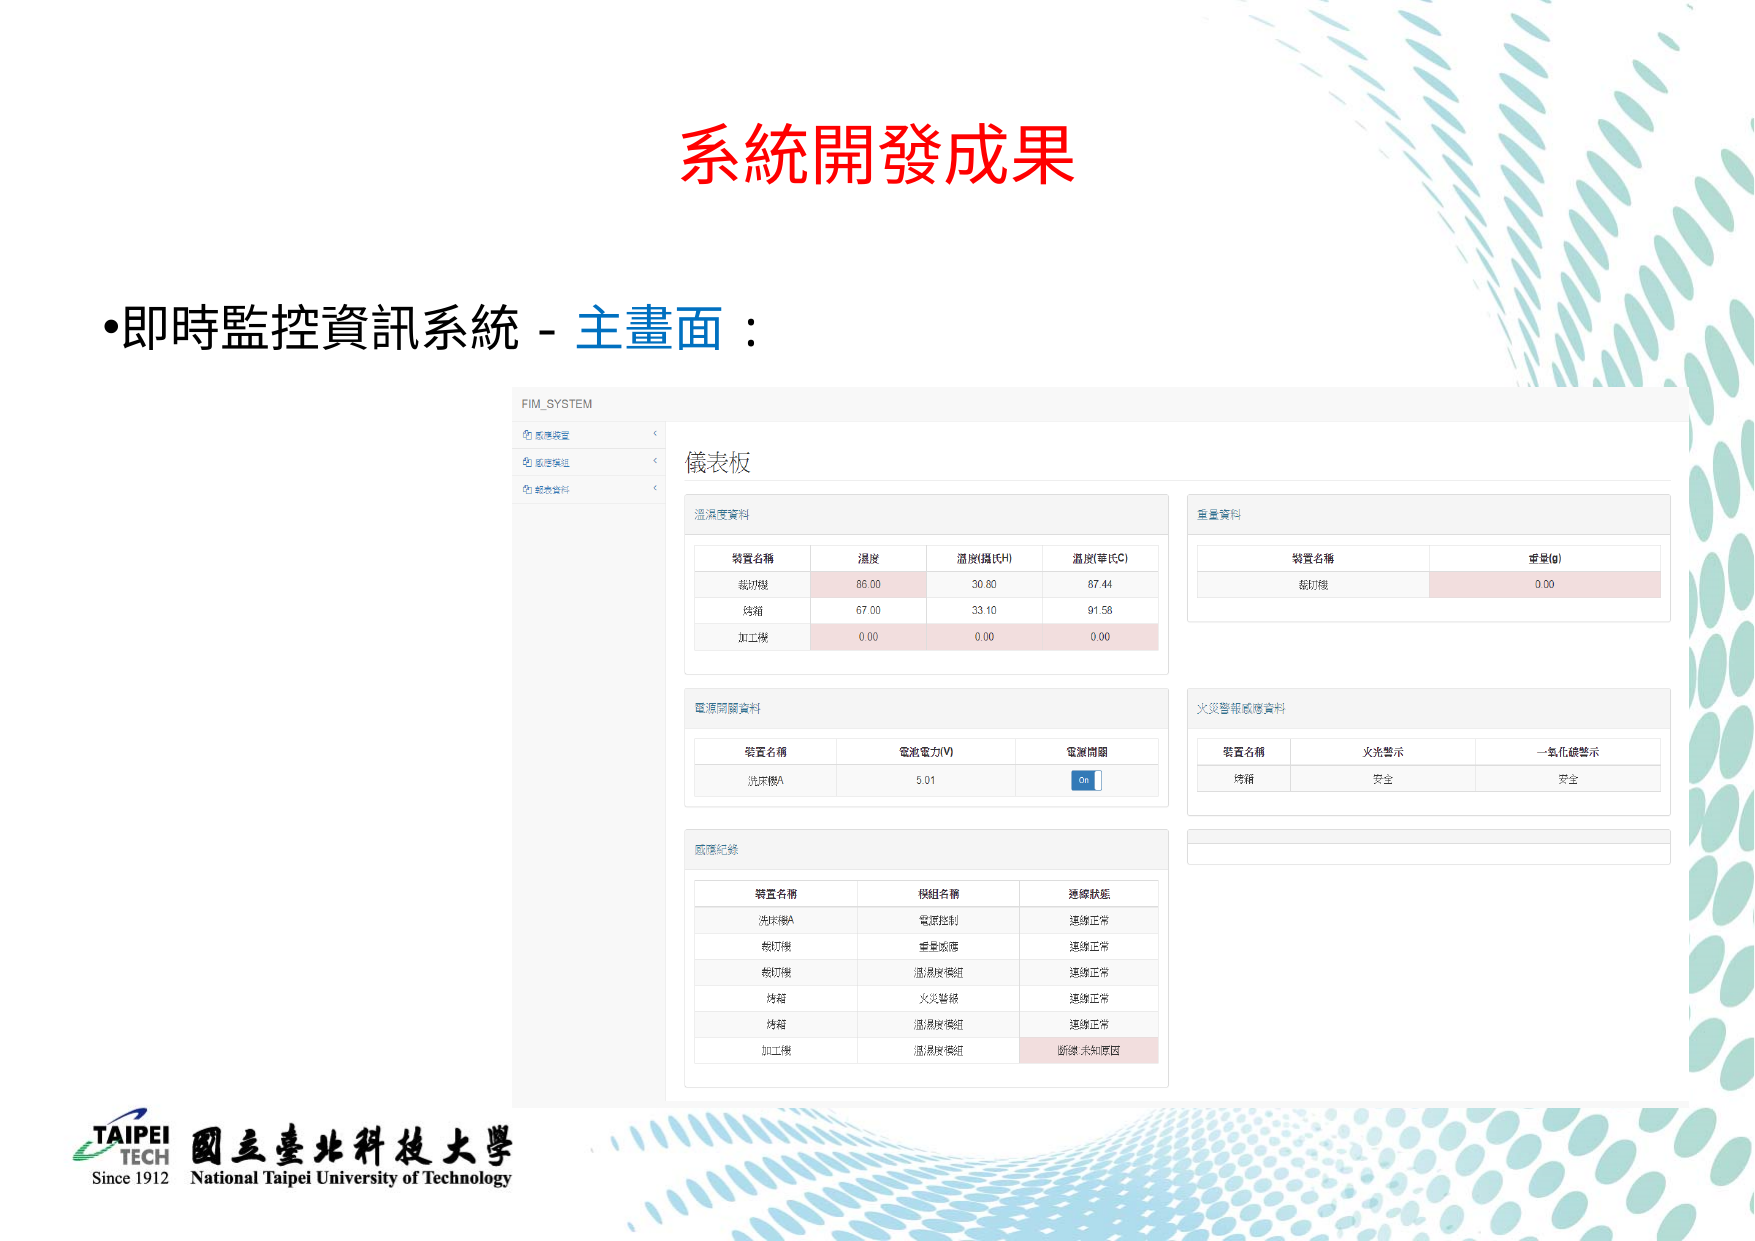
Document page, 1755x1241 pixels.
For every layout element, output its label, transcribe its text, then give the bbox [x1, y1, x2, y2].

list 即時監控資訊系統-主畫面: [87, 289, 1667, 1108]
picture [0, 0, 1755, 1241]
title 系統開發成果 [87, 49, 1667, 257]
